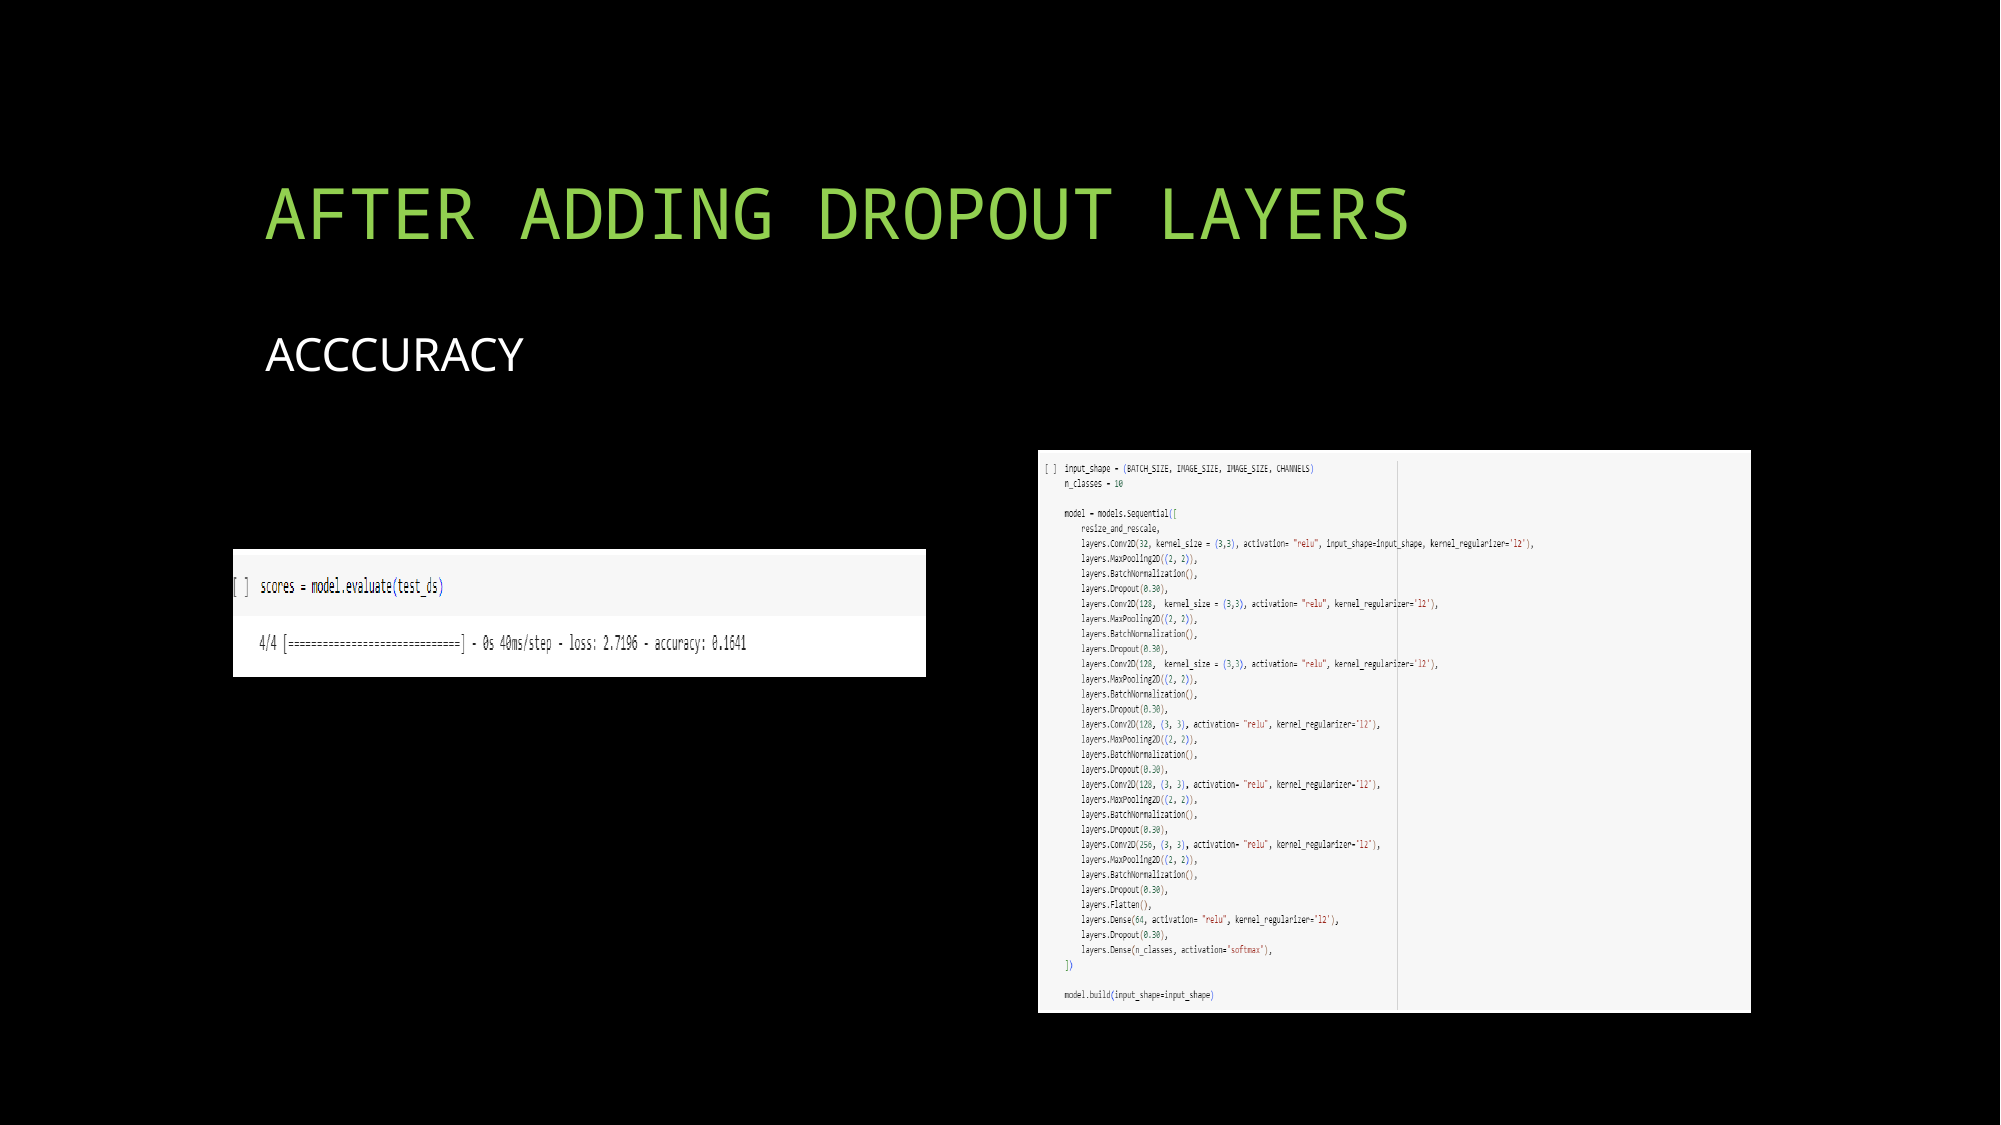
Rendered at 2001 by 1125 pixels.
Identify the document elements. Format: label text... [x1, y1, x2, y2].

picture [1037, 450, 1751, 1013]
title AFTER ADDING DROPOUT LAYERS [249, 75, 1750, 263]
picture [233, 549, 926, 677]
list ACCCURACY [250, 299, 963, 413]
